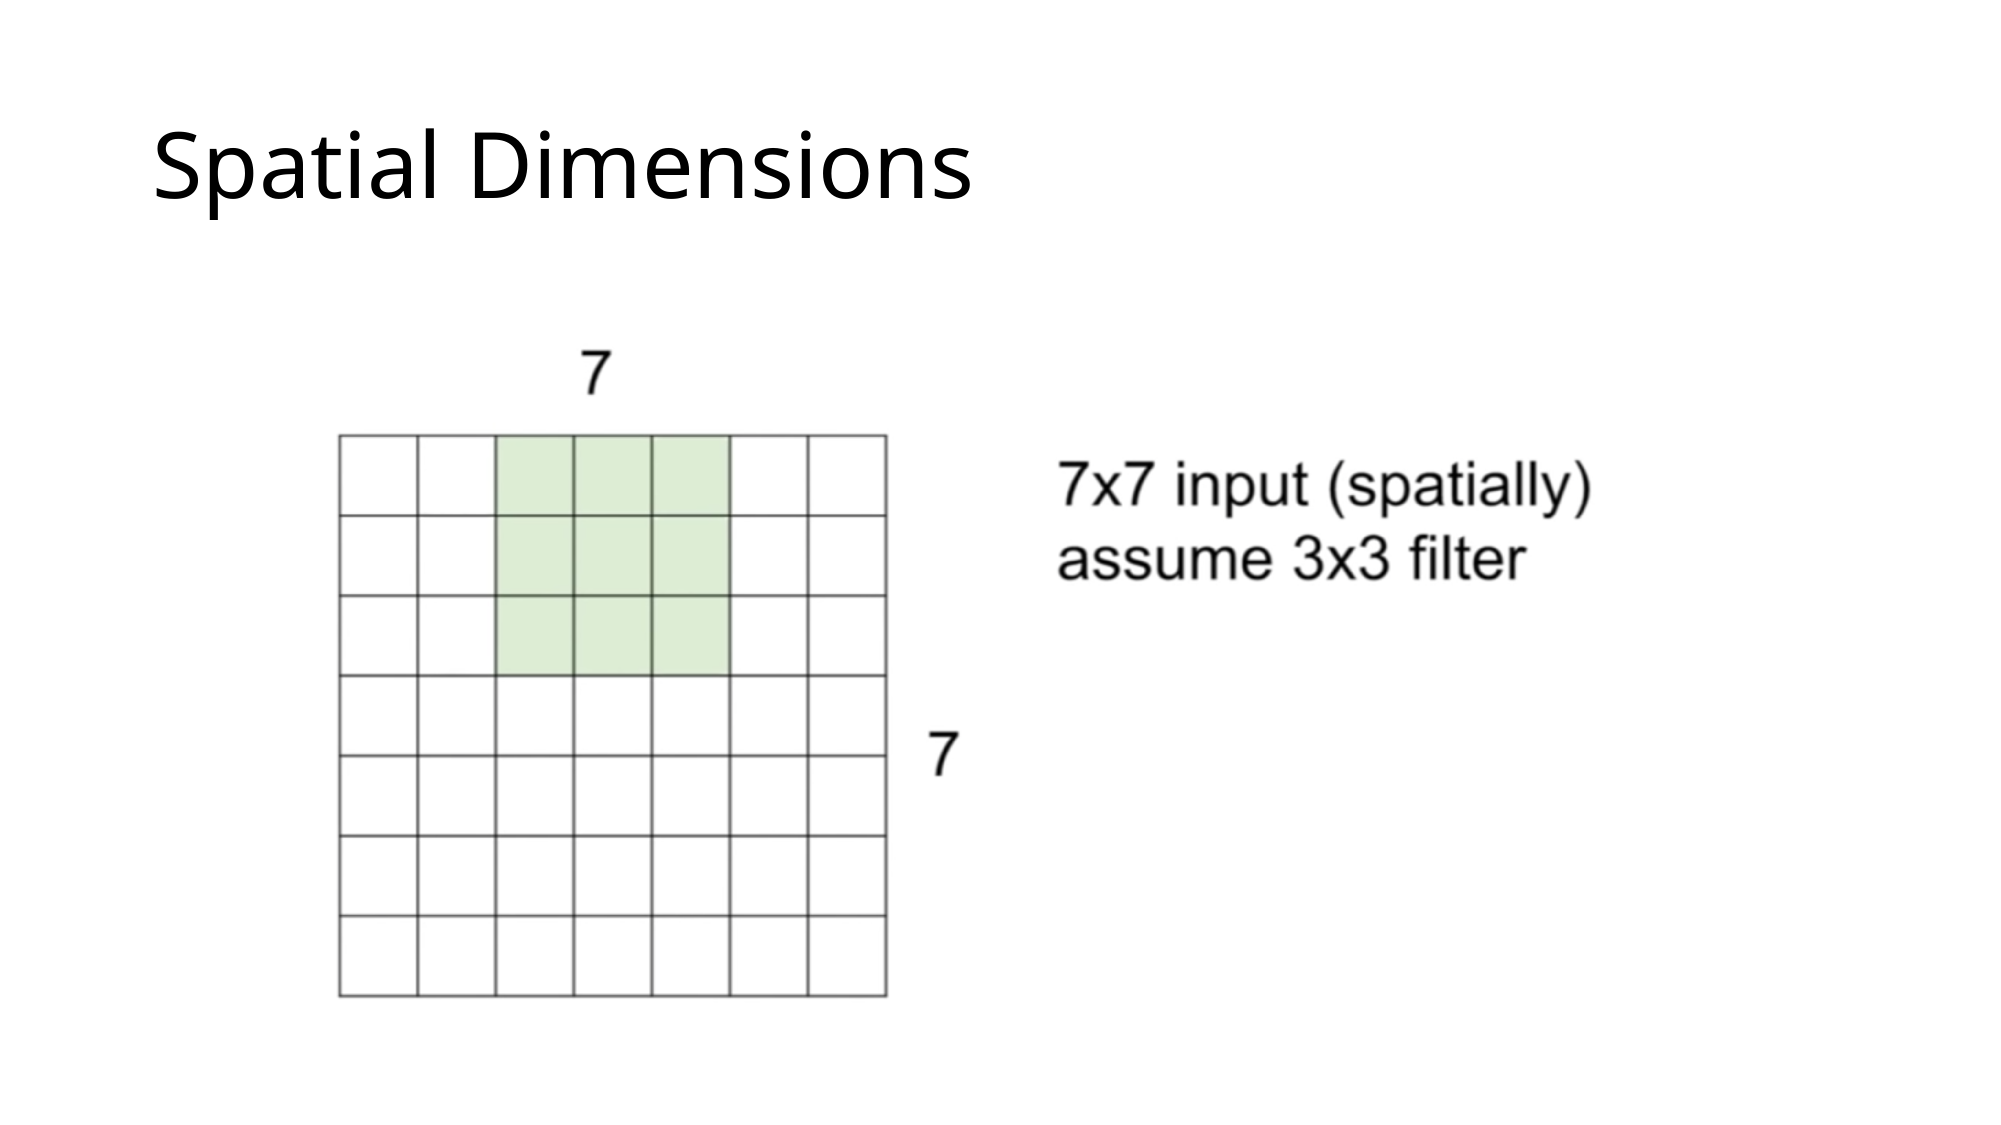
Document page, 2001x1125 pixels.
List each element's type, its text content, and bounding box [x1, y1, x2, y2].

title Spatial Dimensions [137, 59, 1863, 278]
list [327, 299, 1673, 1014]
